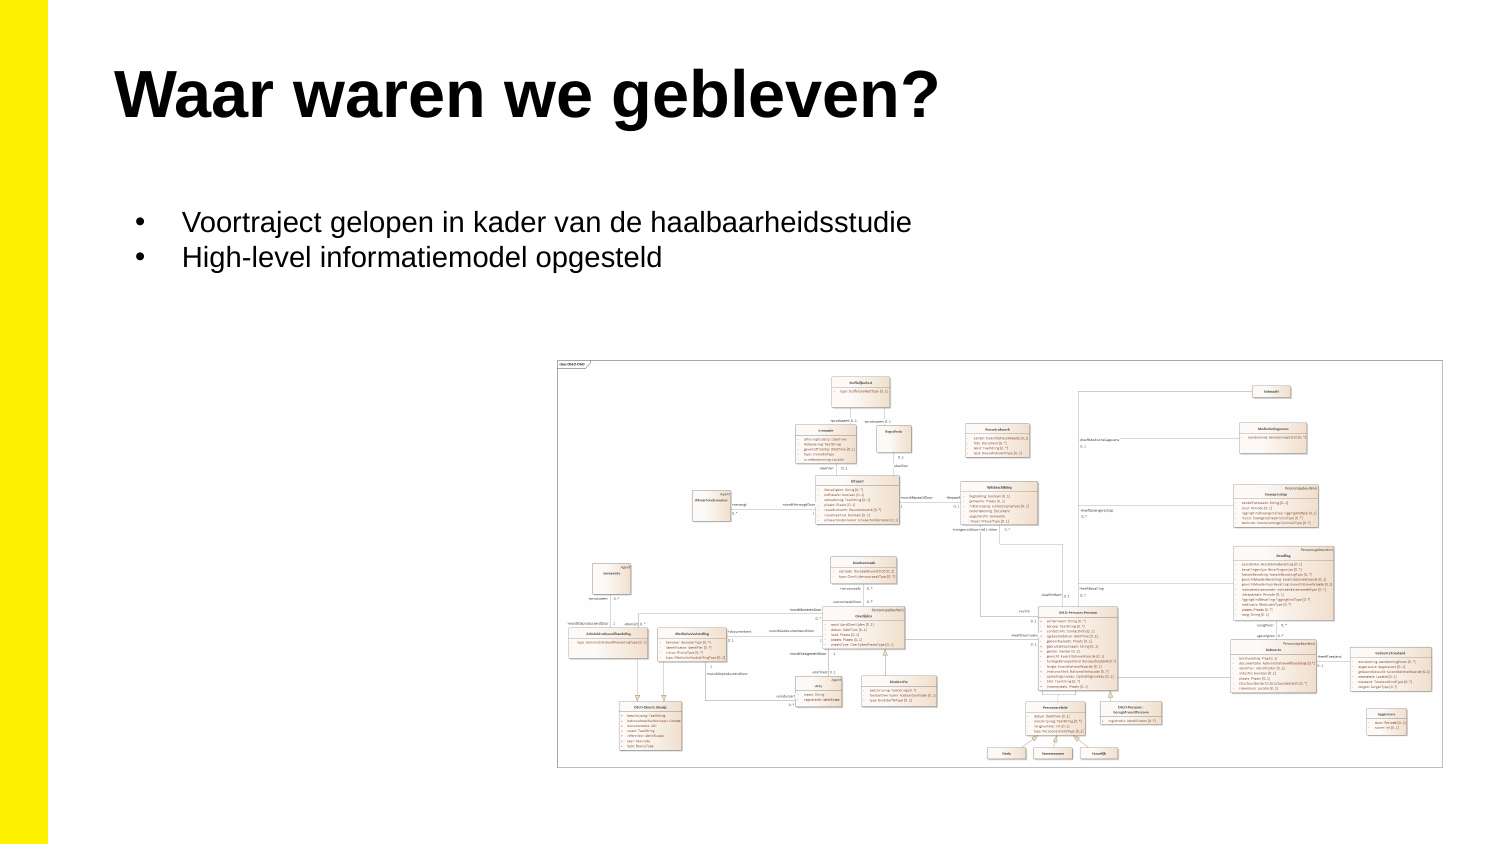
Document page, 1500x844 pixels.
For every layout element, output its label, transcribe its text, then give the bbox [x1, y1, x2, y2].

picture [557, 360, 1443, 768]
text_box Voortraject gelopen in kader van de haalbaarheidsstudie High-level informatiemodel opgesteld [103, 195, 1408, 724]
text_box Waar waren we gebleven? [103, 44, 1397, 166]
